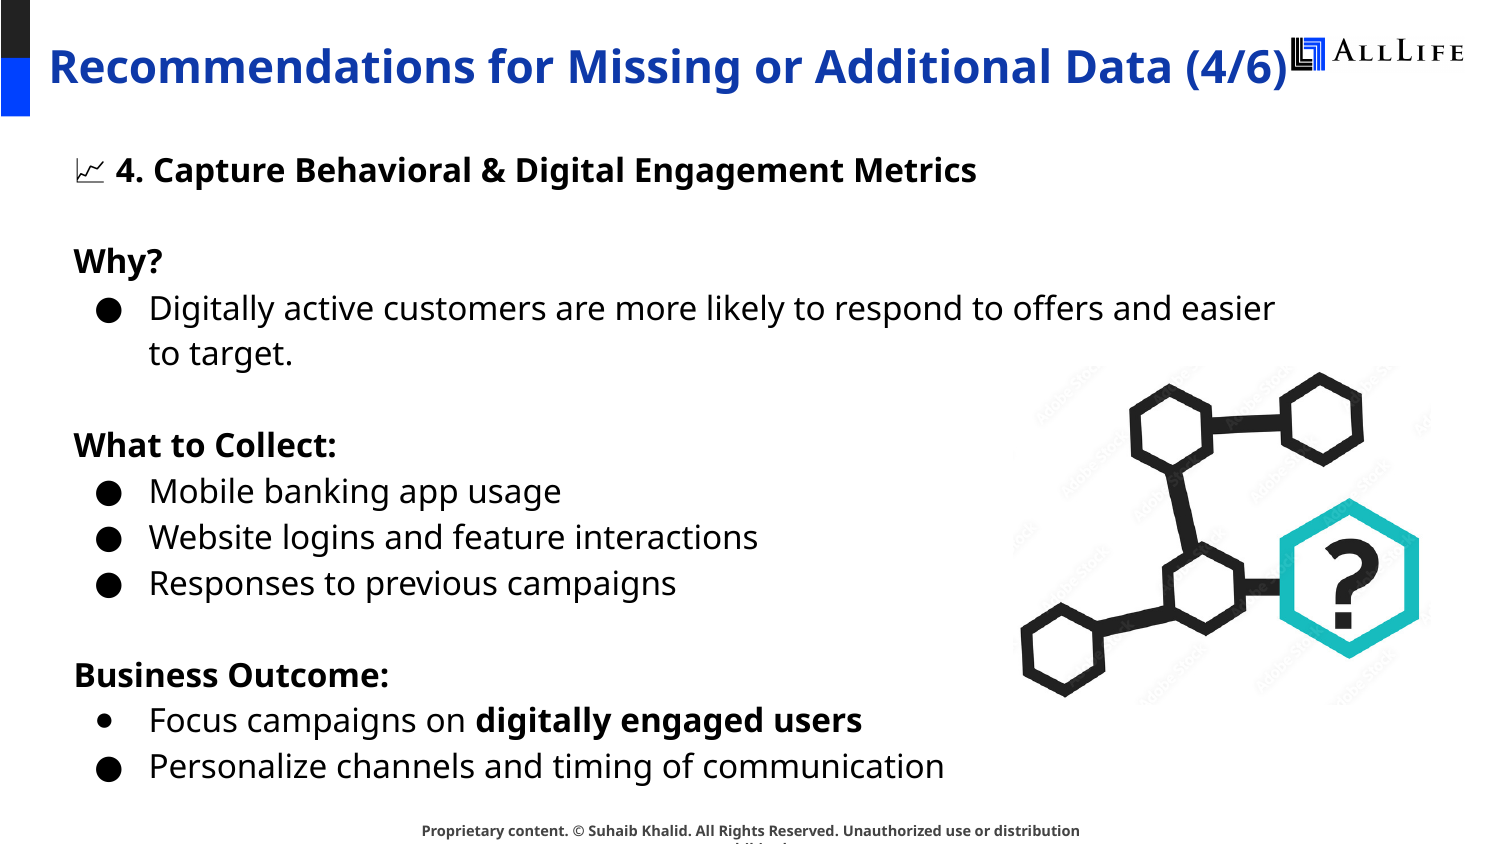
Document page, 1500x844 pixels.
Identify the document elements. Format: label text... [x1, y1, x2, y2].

title Recommendations for Missing or Additional Data (4/6) [33, 22, 1431, 117]
picture [1012, 366, 1432, 706]
text_box 📈 4. Capture Behavioral & Digital Engagement Metrics Why? Digitally active customers are more likely to respond to offers and easier to target. What to Collect: Mobile banking app usage Website logins and feature interactions Responses to previous campaigns Business Outcome: Focus campaigns on digitally engaged users Personalize channels and timing of communication [58, 127, 1318, 789]
picture [1431, 36, 1465, 73]
